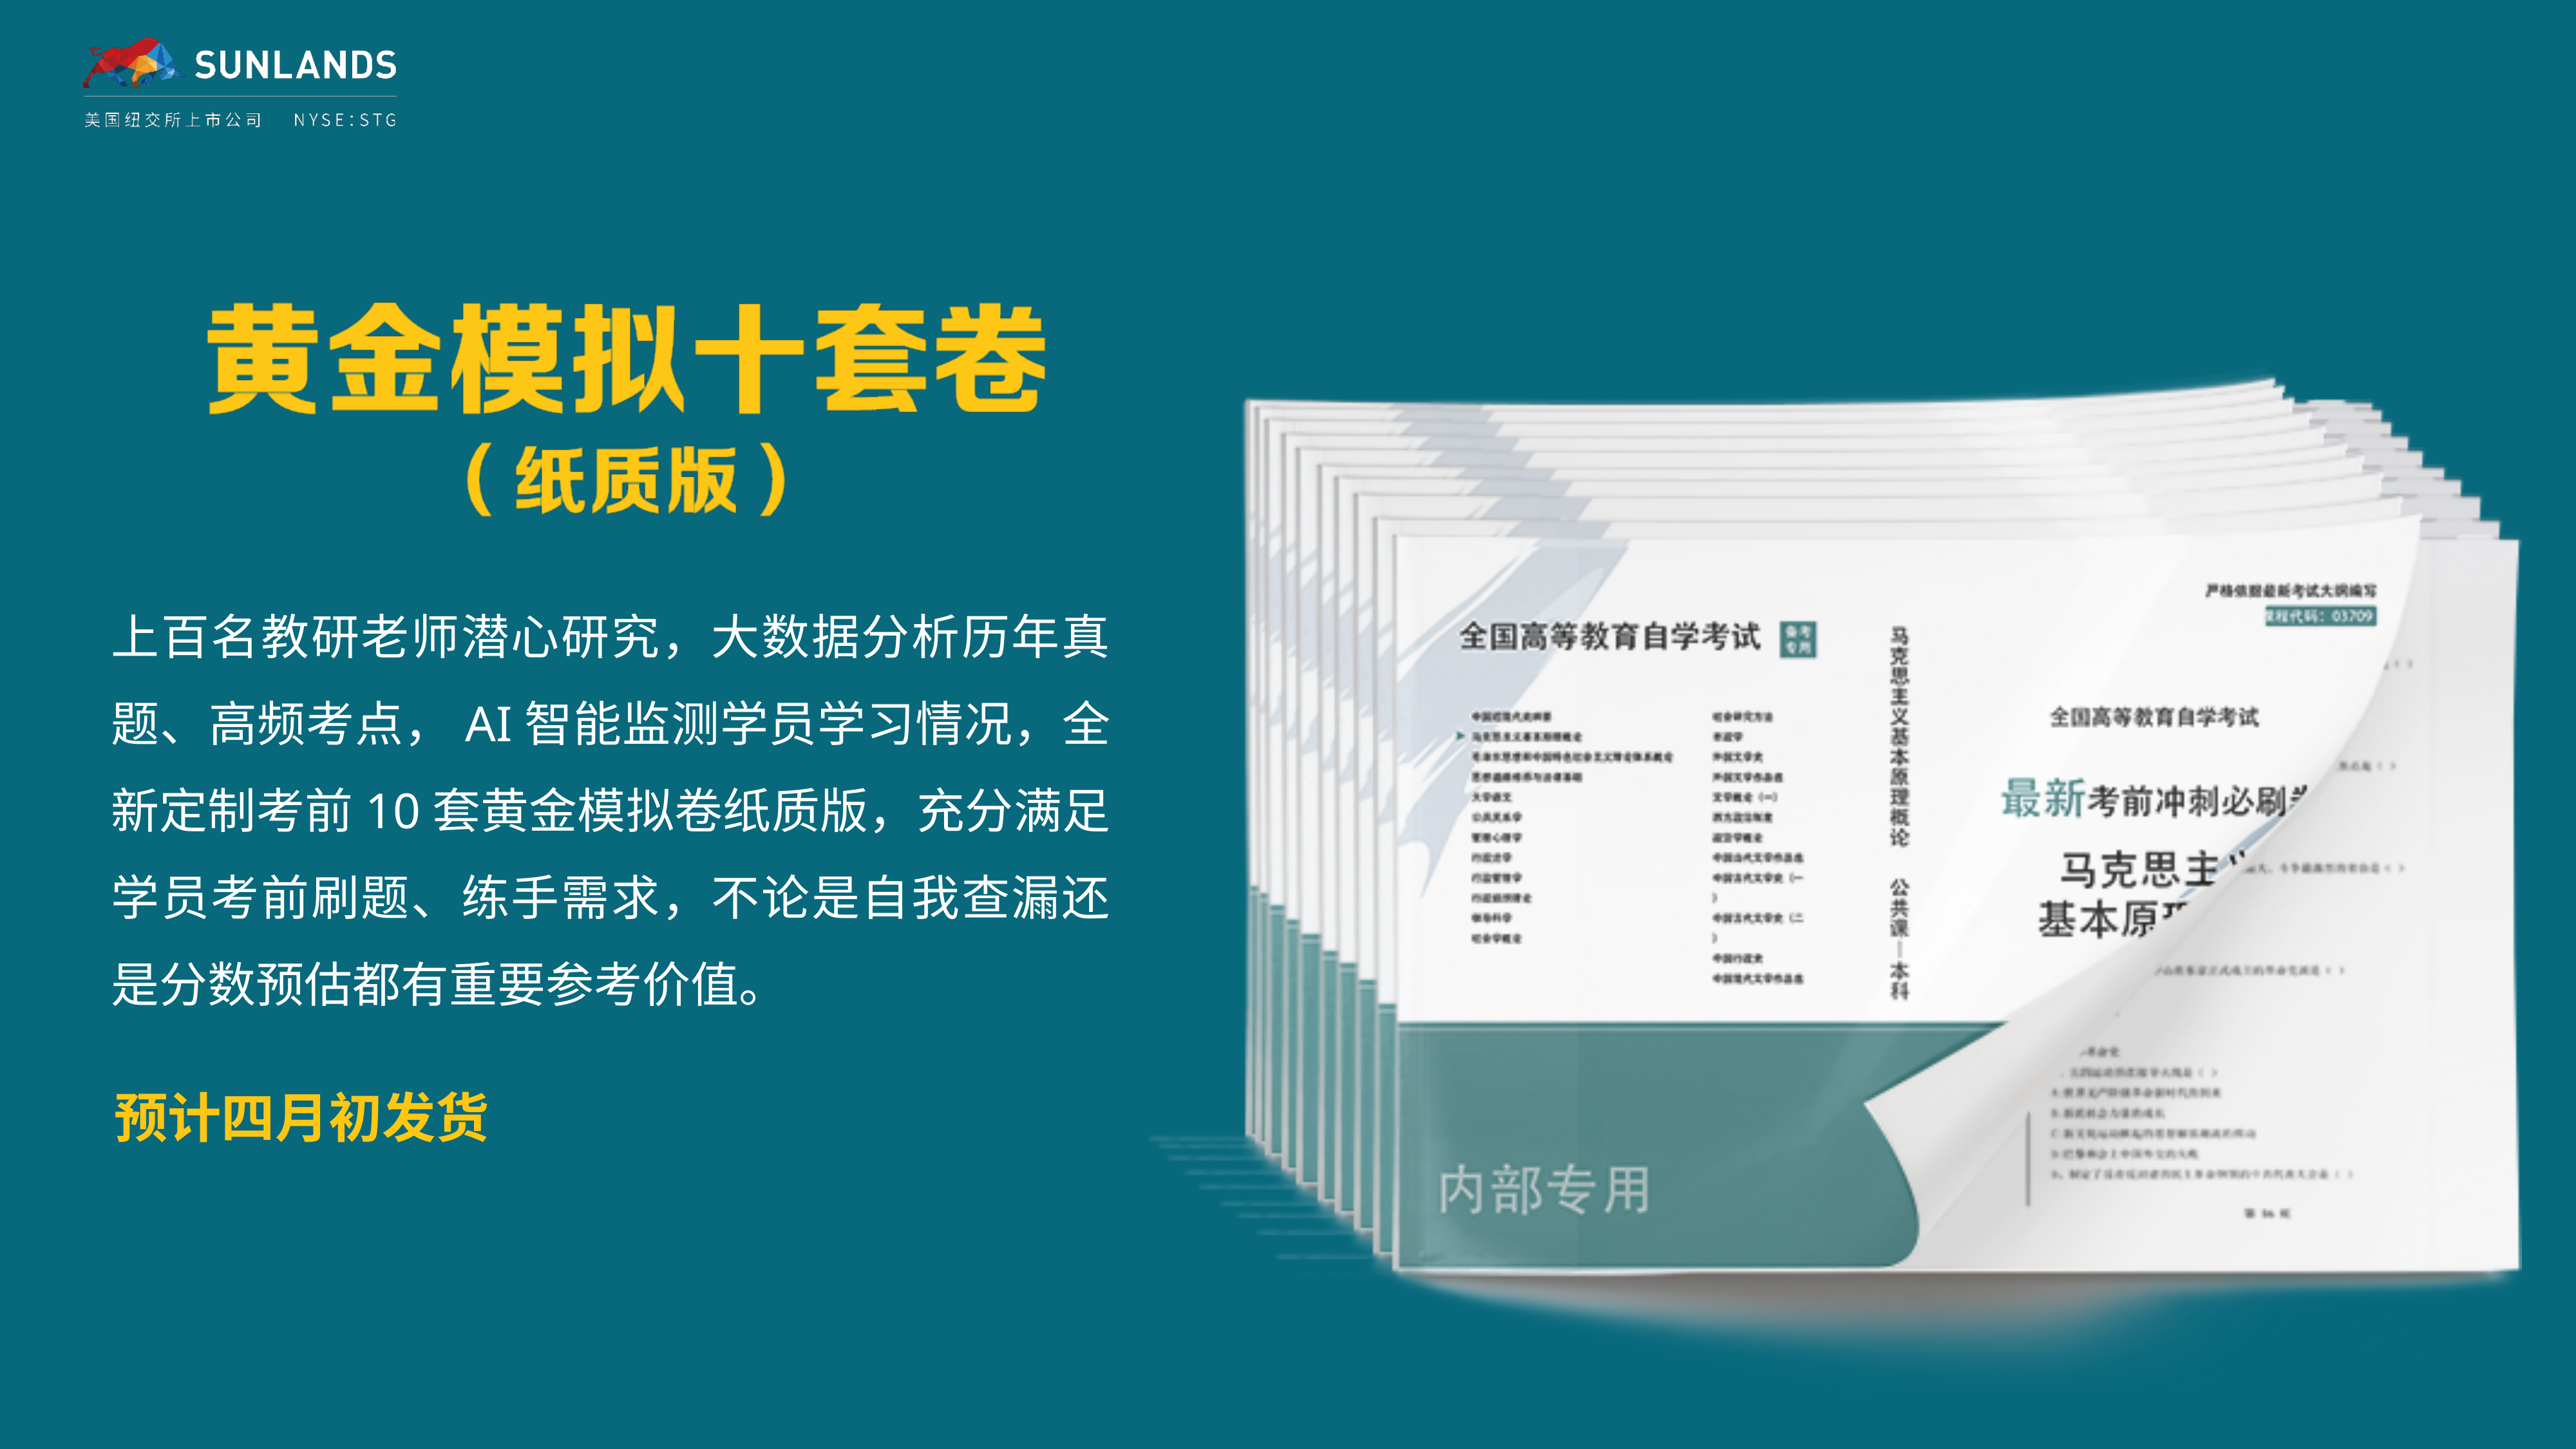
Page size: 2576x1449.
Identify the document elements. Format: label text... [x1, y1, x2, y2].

picture [128, 258, 1125, 577]
picture [24, 0, 456, 168]
text_box 上百名教研老师潜心研究，大数据分析历年真题、高频考点，AI智能监测学员学习情况，全新定制考前10套黄金模拟卷纸质版，充分满足学员考前刷题、练手需求，不论是自我查漏还是分数预估都有重要参考价值。 [101, 572, 1121, 1017]
text_box 预计四月初发货 [109, 1079, 495, 1153]
picture [1148, 367, 2522, 1402]
